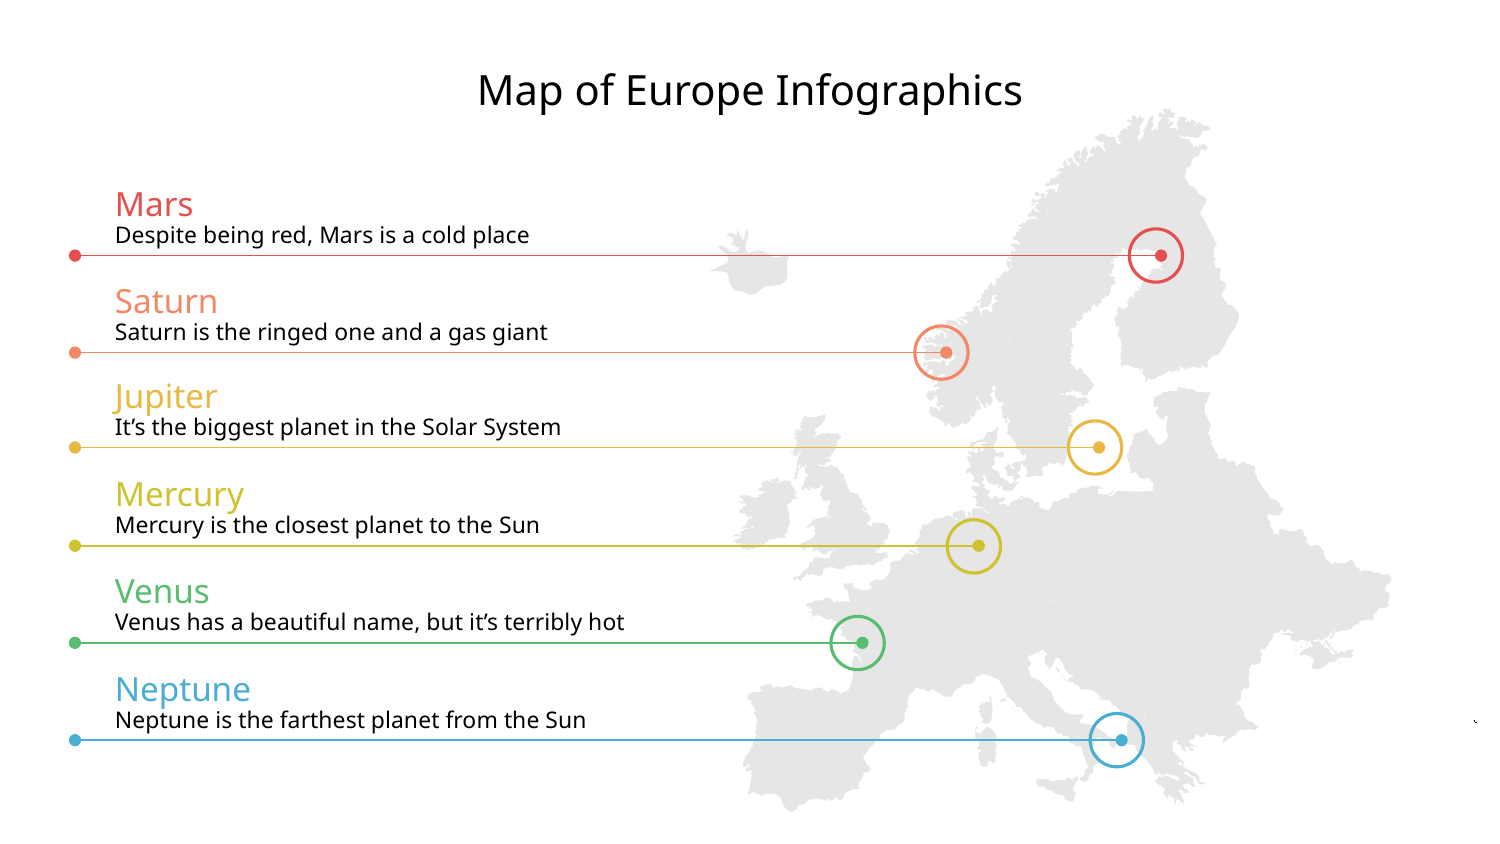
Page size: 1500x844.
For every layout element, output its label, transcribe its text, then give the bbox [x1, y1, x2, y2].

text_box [74, 369, 1122, 475]
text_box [74, 177, 1183, 283]
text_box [74, 564, 885, 661]
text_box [74, 467, 1001, 574]
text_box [74, 274, 969, 368]
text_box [709, 107, 1477, 812]
title Map of Europe Infographics [390, 61, 1110, 117]
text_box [74, 661, 1144, 768]
